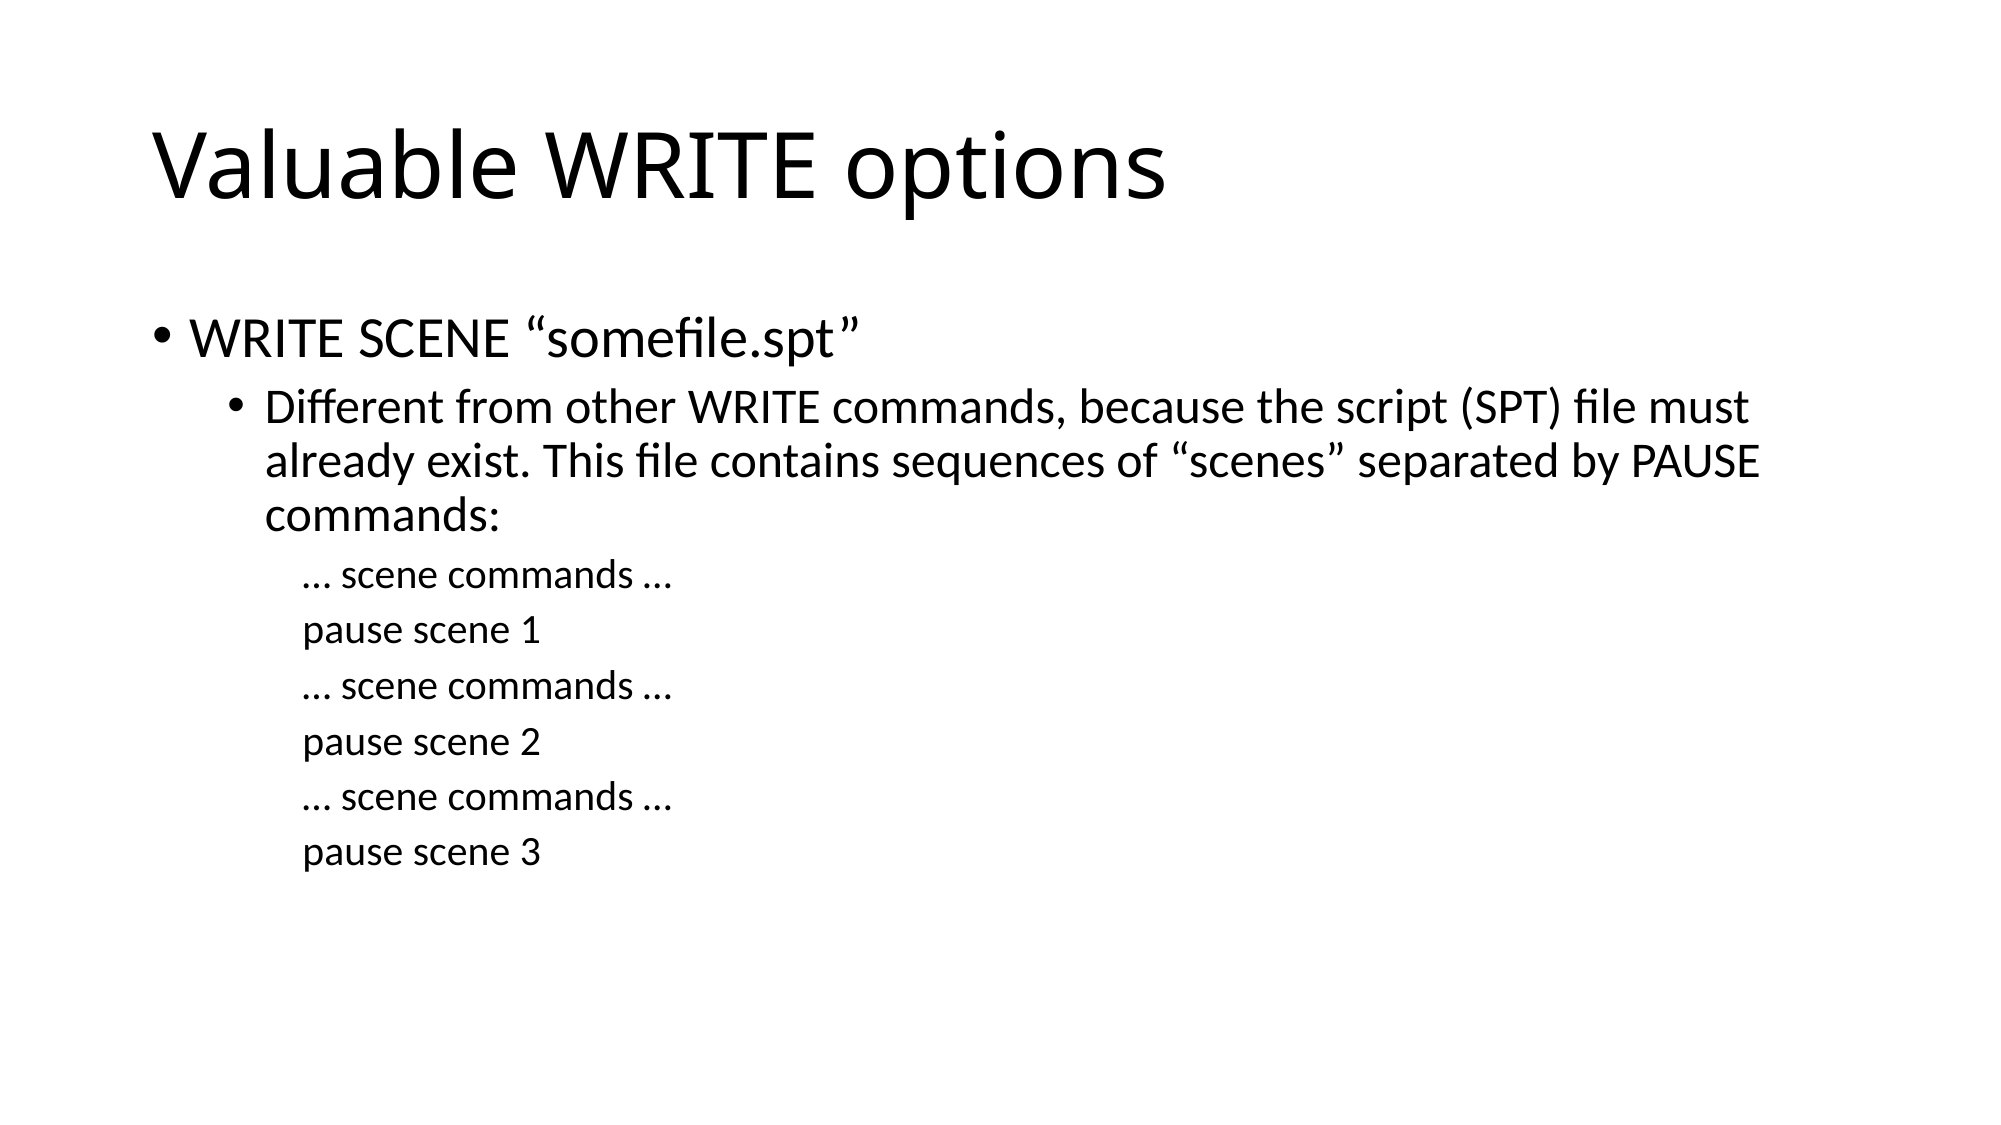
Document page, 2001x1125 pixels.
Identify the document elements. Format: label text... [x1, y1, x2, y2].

list WRITE SCENE “somefile.spt” Different from other WRITE commands, because the script (SPT) file must already exist. This file contains sequences of “scenes” separated by PAUSE commands: … scene commands … pause scene 1 … scene commands … pause scene 2 … scene commands … pause scene 3 [137, 299, 1863, 1014]
title Valuable WRITE options [137, 59, 1863, 278]
